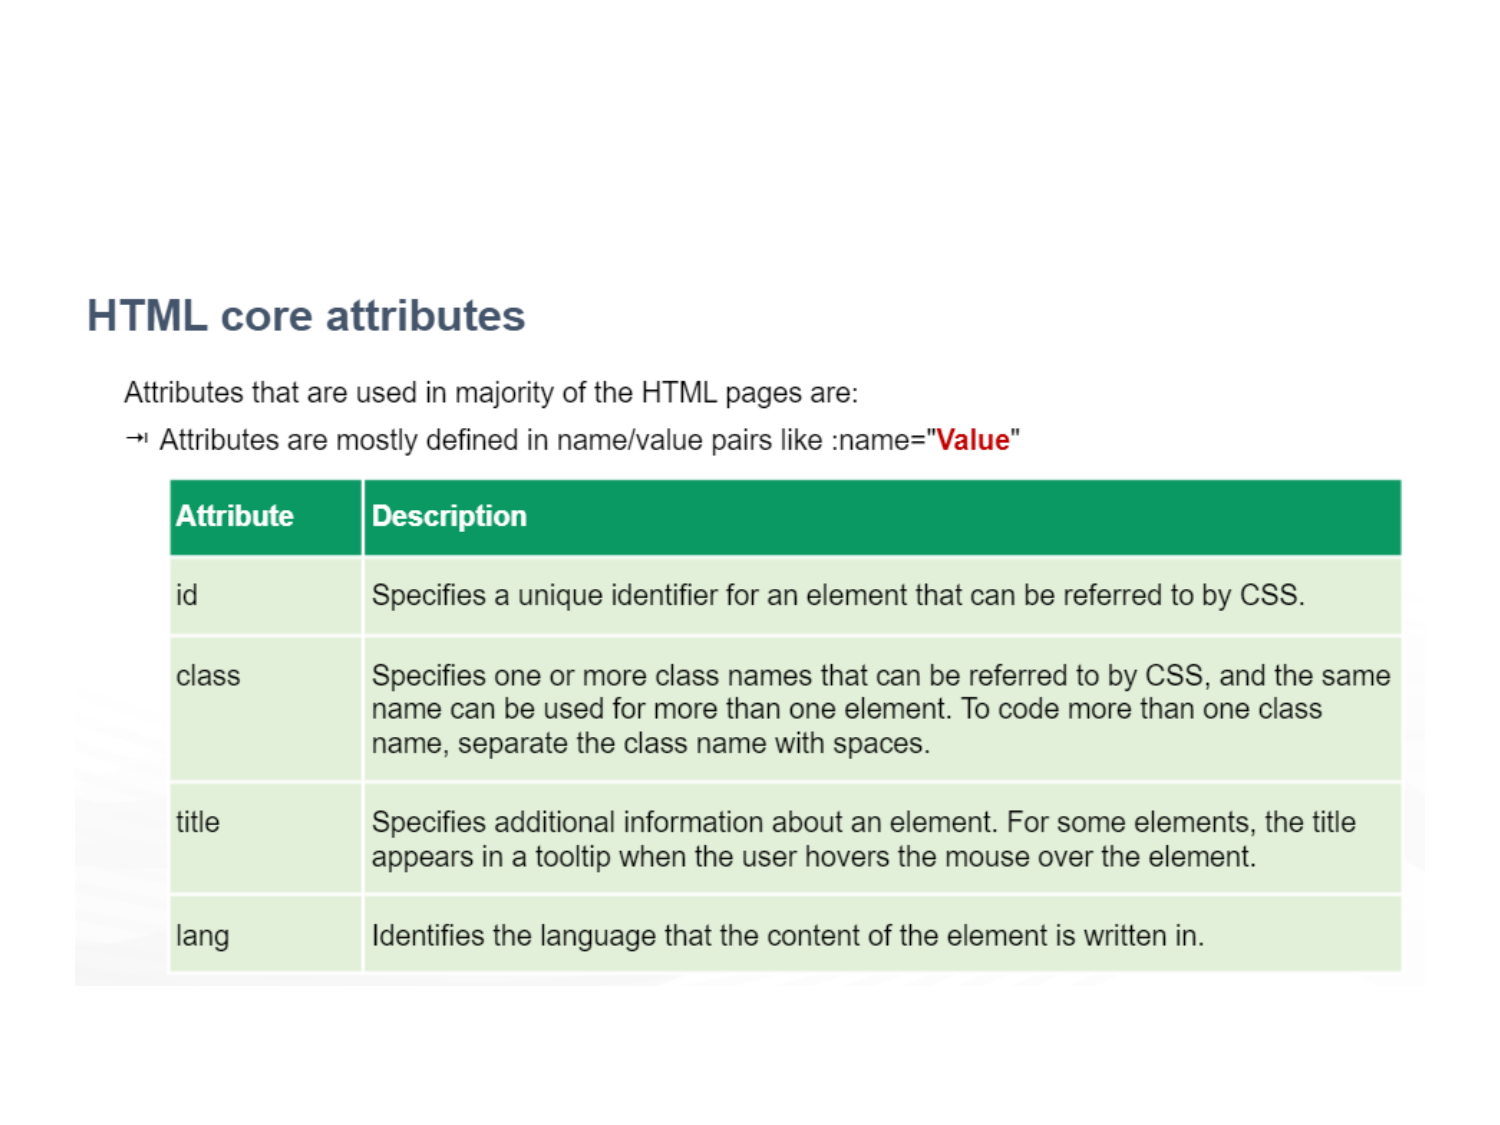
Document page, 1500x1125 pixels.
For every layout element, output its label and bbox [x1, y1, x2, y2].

list [74, 281, 1426, 986]
